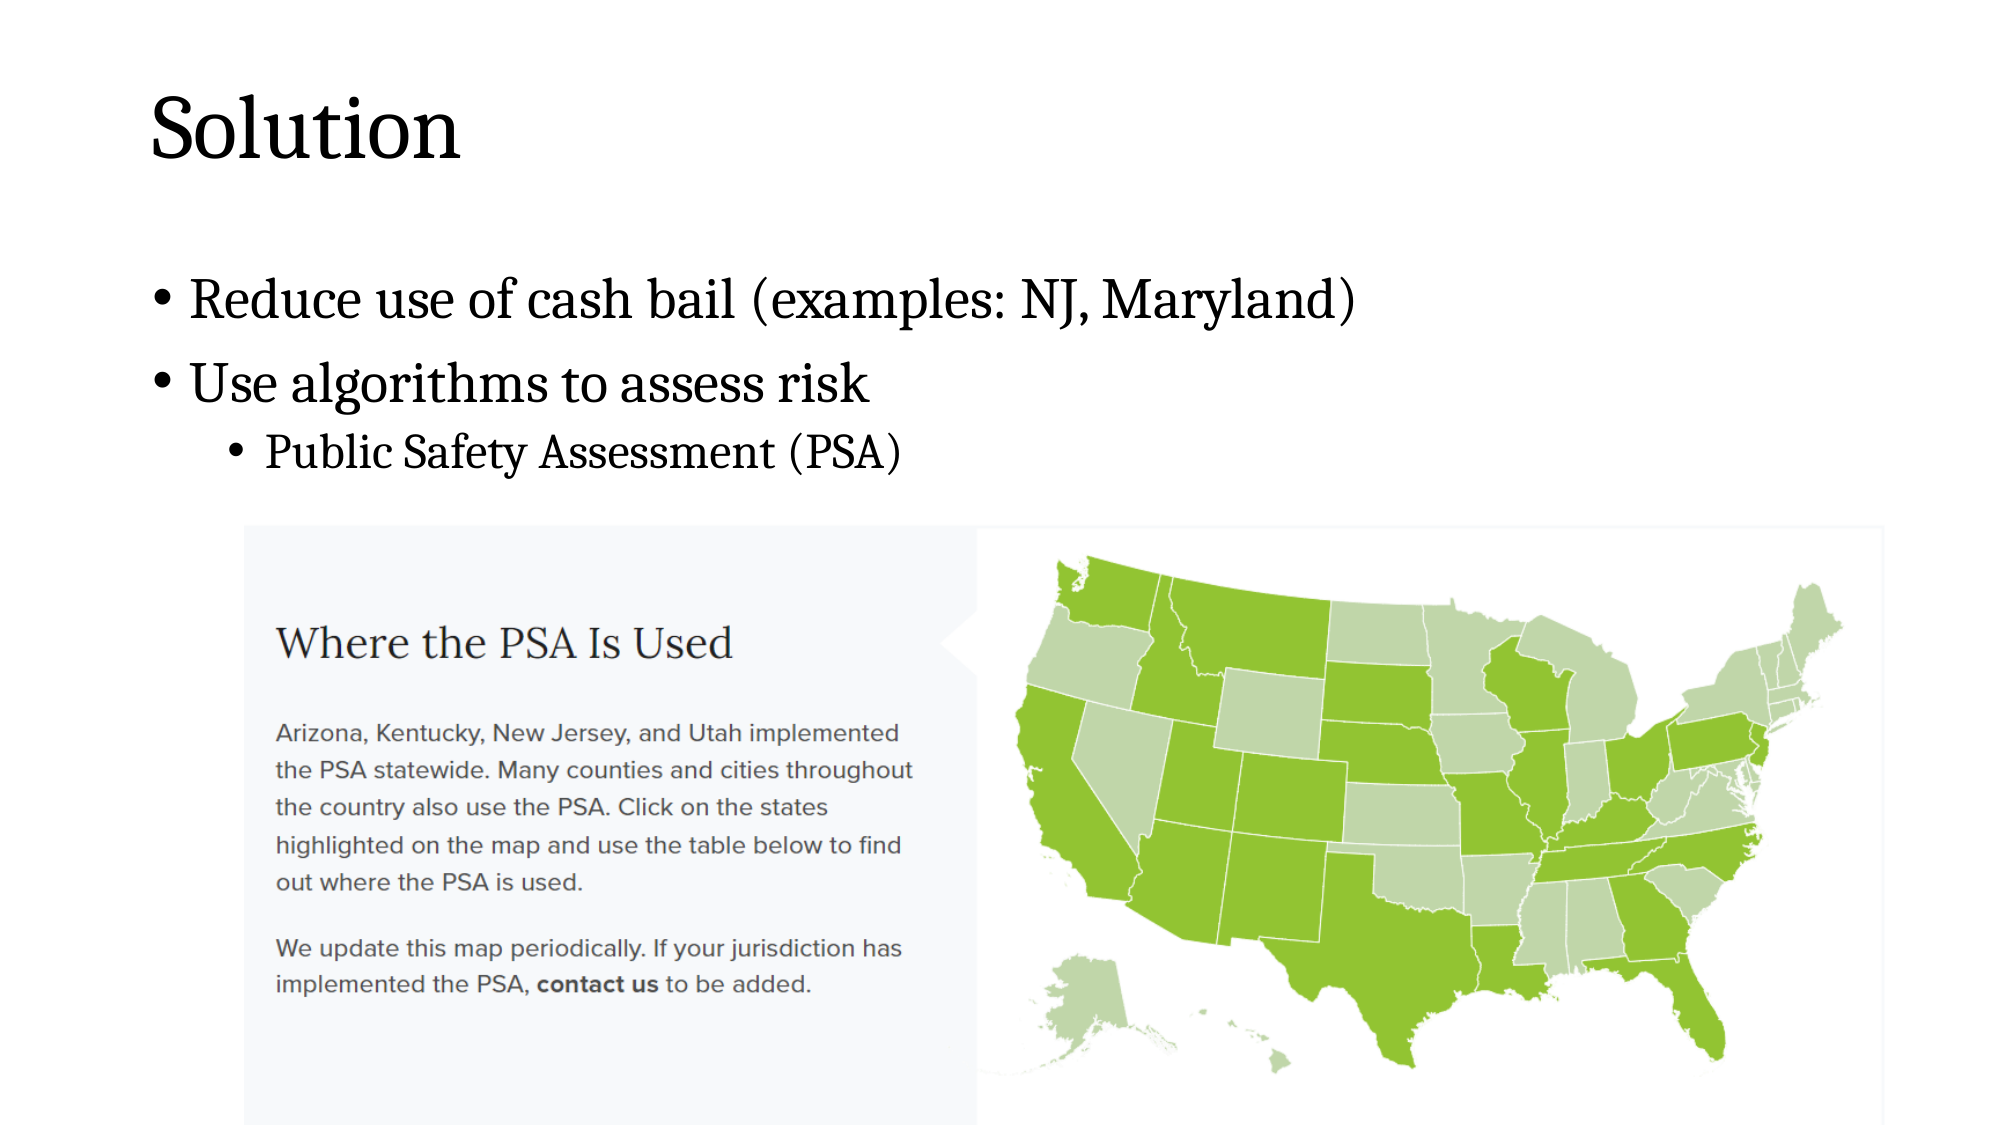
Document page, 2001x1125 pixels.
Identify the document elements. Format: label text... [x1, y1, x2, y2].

picture [244, 517, 1895, 1125]
title Solution [137, 20, 1863, 238]
list Reduce use of cash bail (examples: NJ, Maryland) Use algorithms to assess risk Public Safety Assessment (PSA) [137, 260, 1863, 494]
